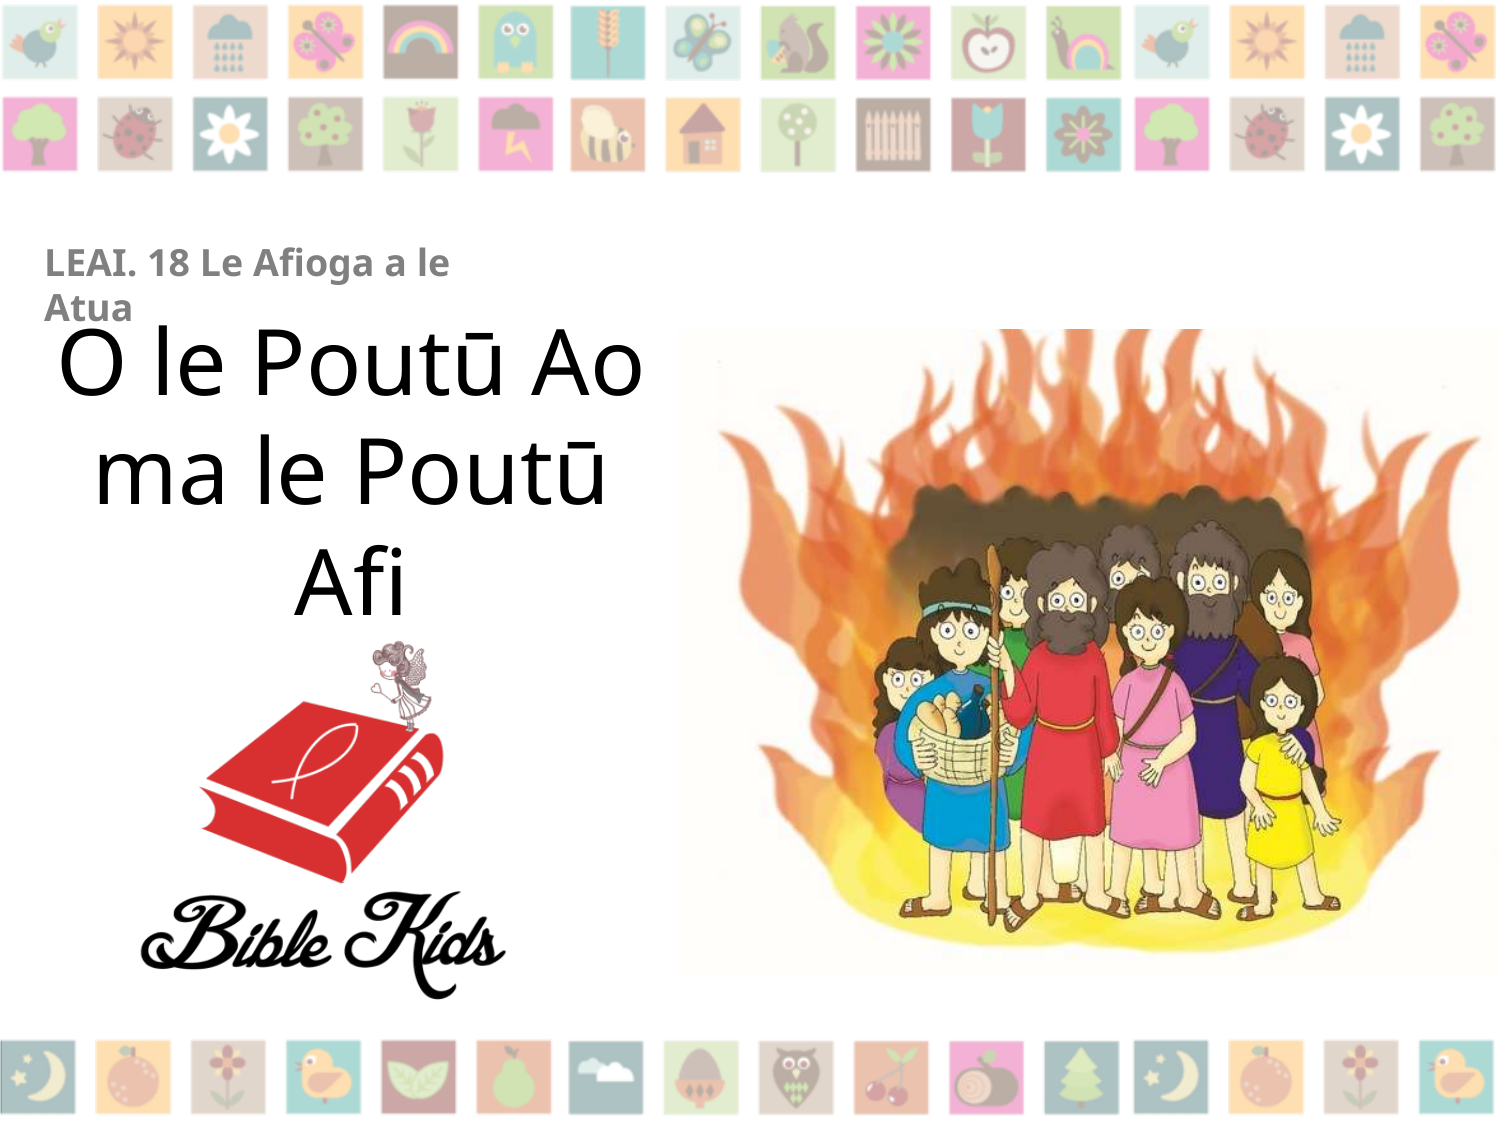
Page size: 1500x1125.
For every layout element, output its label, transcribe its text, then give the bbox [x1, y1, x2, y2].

text_box O le Poutū Ao ma le Poutū Afi [28, 296, 674, 641]
text_box LEAI. 18 Le Afioga a le Atua [29, 231, 526, 296]
picture [677, 329, 1500, 977]
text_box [0, 3, 1500, 181]
picture [114, 603, 544, 1030]
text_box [0, 1028, 1500, 1118]
